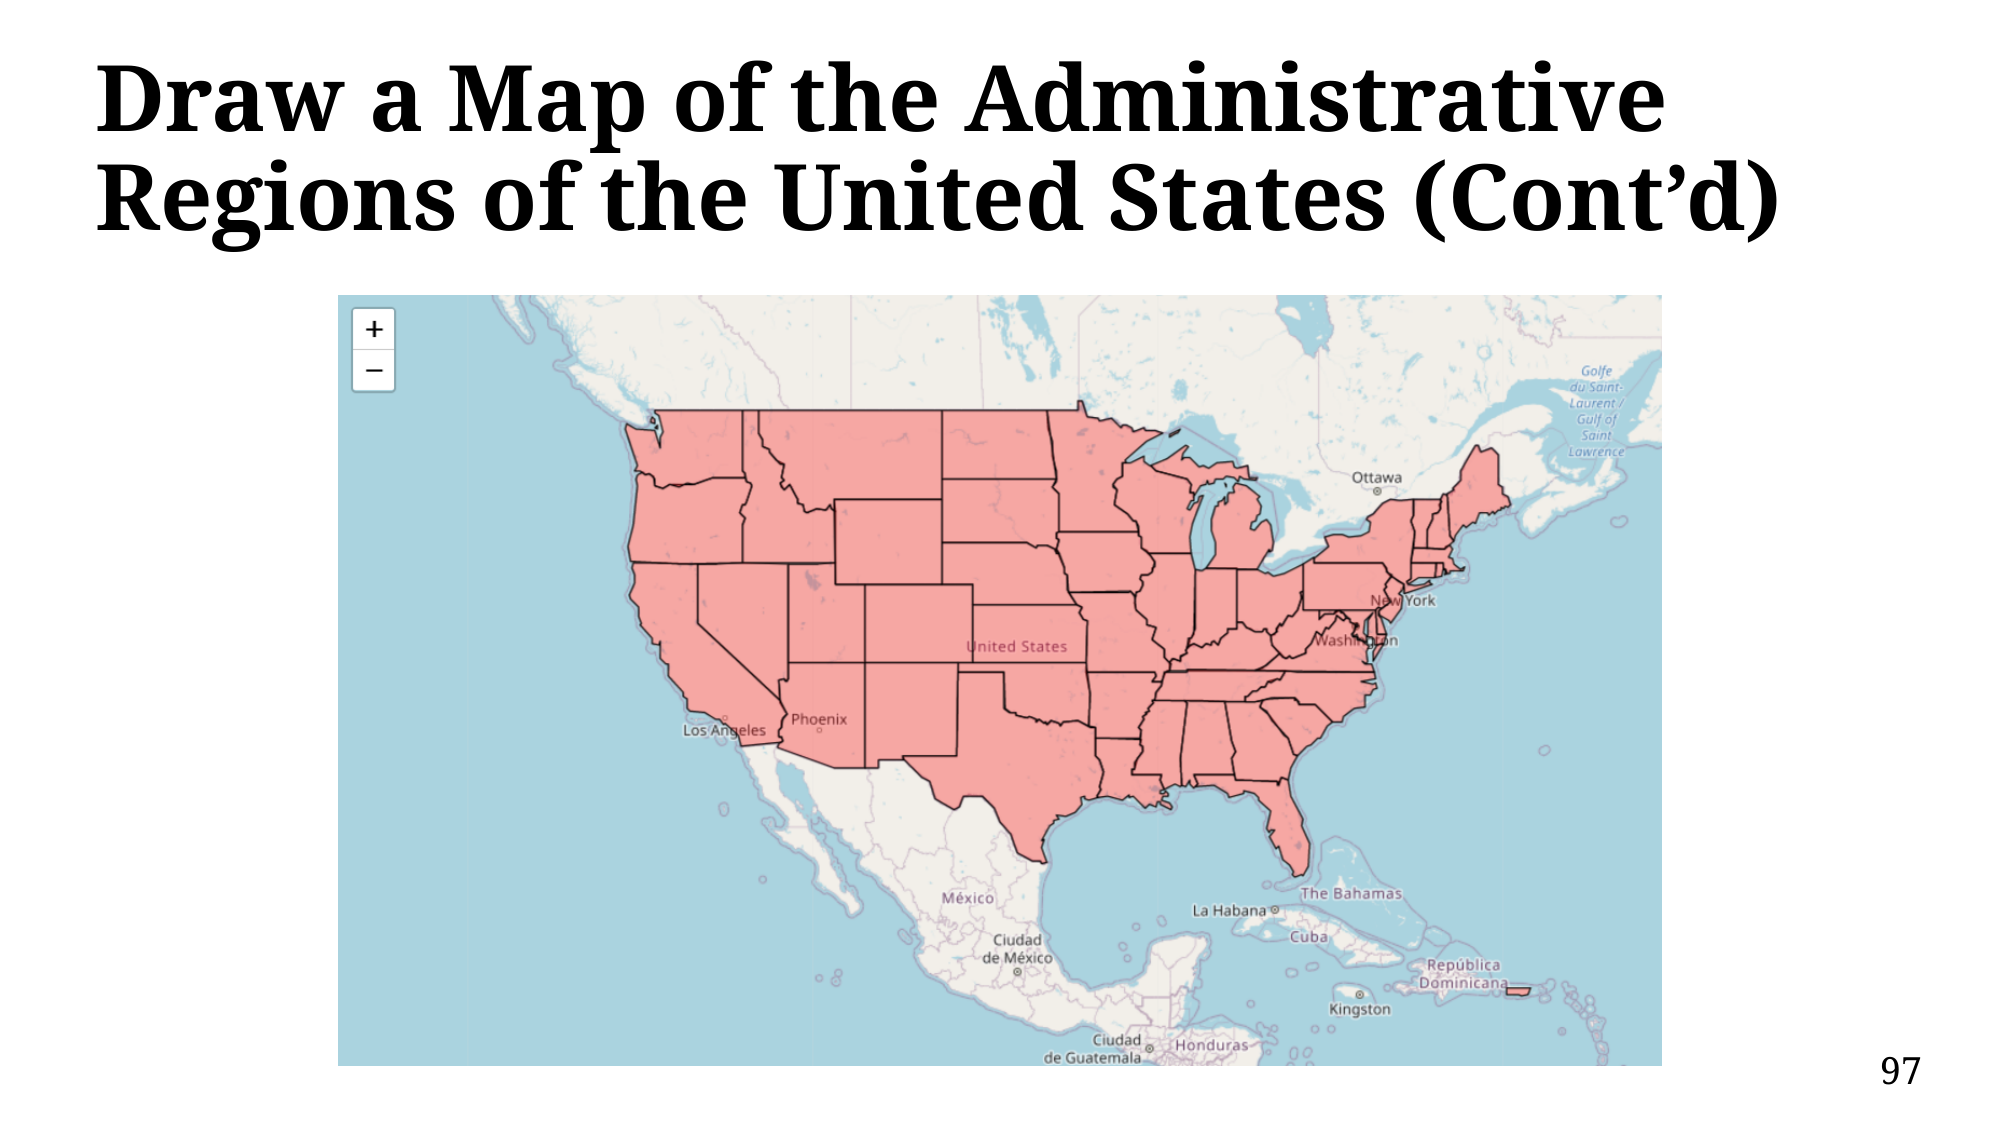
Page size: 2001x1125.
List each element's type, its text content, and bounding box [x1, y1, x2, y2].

title Draw a Map of the Administrative Regions of the United States (Cont’d) [80, 13, 1920, 289]
slide_number 97 [1487, 1042, 1938, 1103]
picture [337, 295, 1662, 1066]
